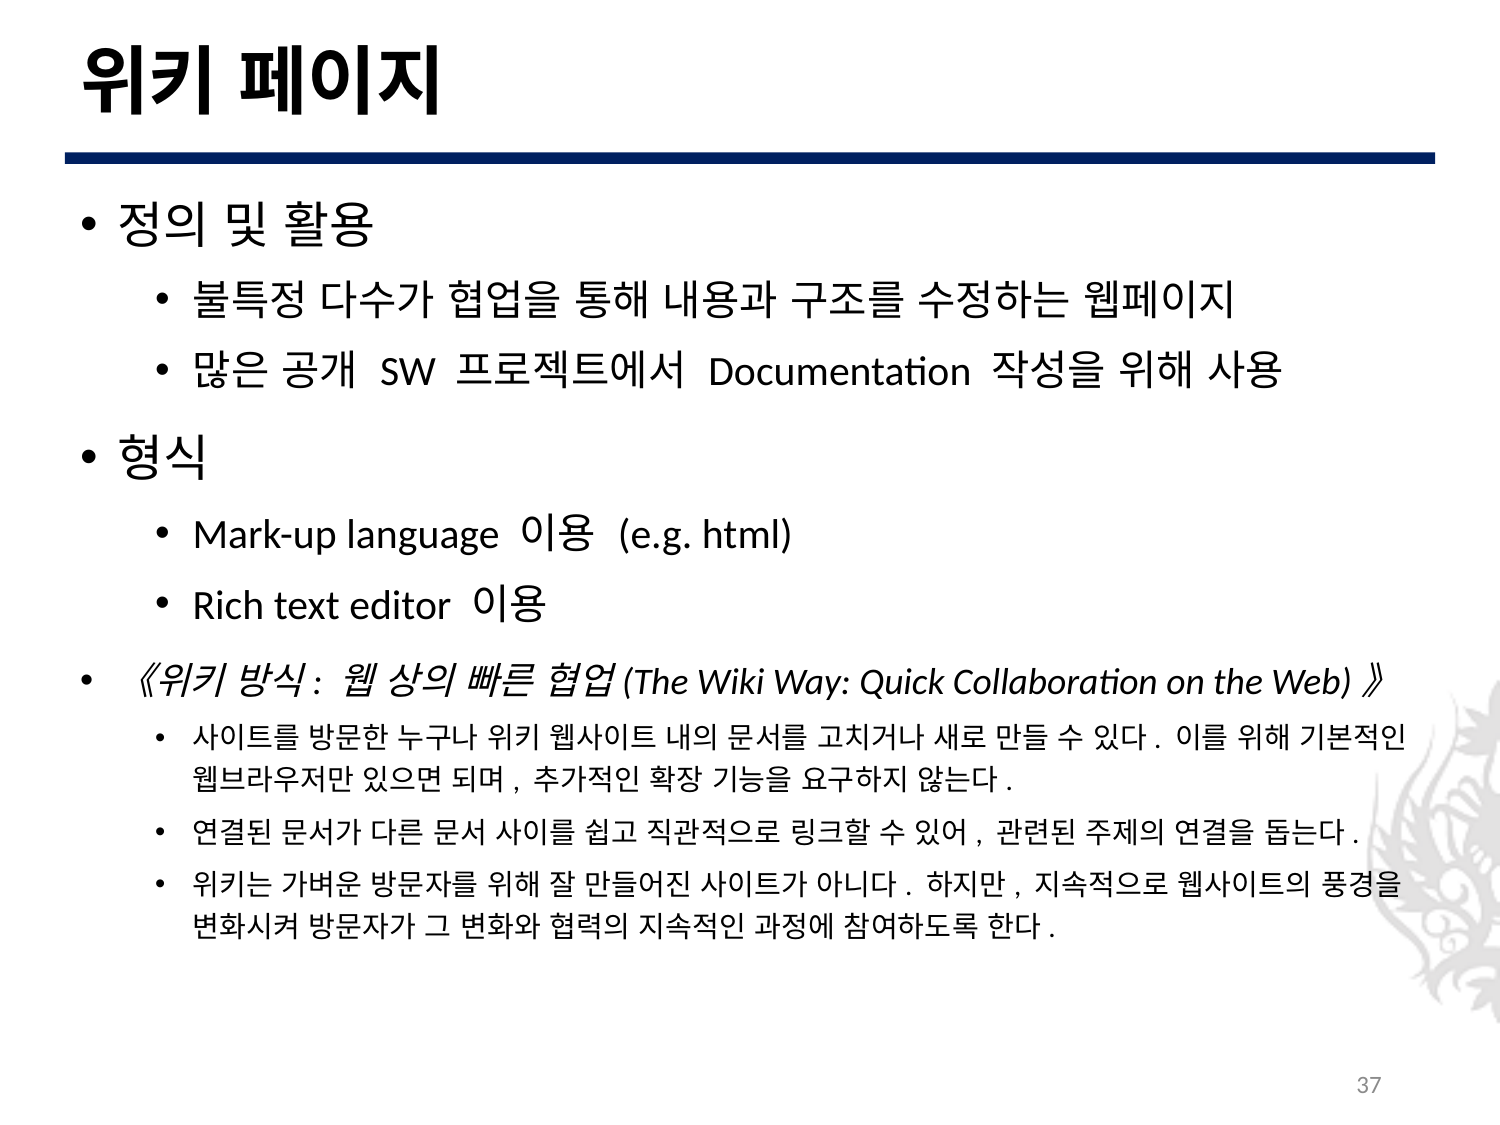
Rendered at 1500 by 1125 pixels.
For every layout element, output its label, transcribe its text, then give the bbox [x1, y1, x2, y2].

title 위키 페이지 [64, 26, 1436, 143]
list 정의 및 활용 불특정 다수가 협업을 통해 내용과 구조를 수정하는 웹페이지 많은 공개 SW 프로젝트에서 Documentation 작성을 위해 사용 형식 Mark-up language 이용 (e.g. html) Rich text editor 이용 《위키 방식: 웹 상의 빠른 협업(The Wiki Way: Quick Collaboration on the Web)》 사이트를 방문한 누구나 위키 웹사이트 내의 문서를 고치거나 새로 만들 수 있다. 이를 위해 기본적인 웹브라우저만 있으면 되며, 추가적인 확장 기능을 요구하지 않는다. 연결된 문서가 다른 문서 사이를 쉽고 직관적으로 링크할 수 있어, 관련된 주제의 연결을 돕는다. 위키는 가벼운 방문자를 위해 잘 만들어진 사이트가 아니다. 하지만, 지속적으로 웹사이트의 풍경을 변화시켜 방문자가 그 변화와 협력의 지속적인 과정에 참여하도록 한다. [64, 173, 1436, 1039]
slide_number 37 [1059, 1057, 1397, 1111]
